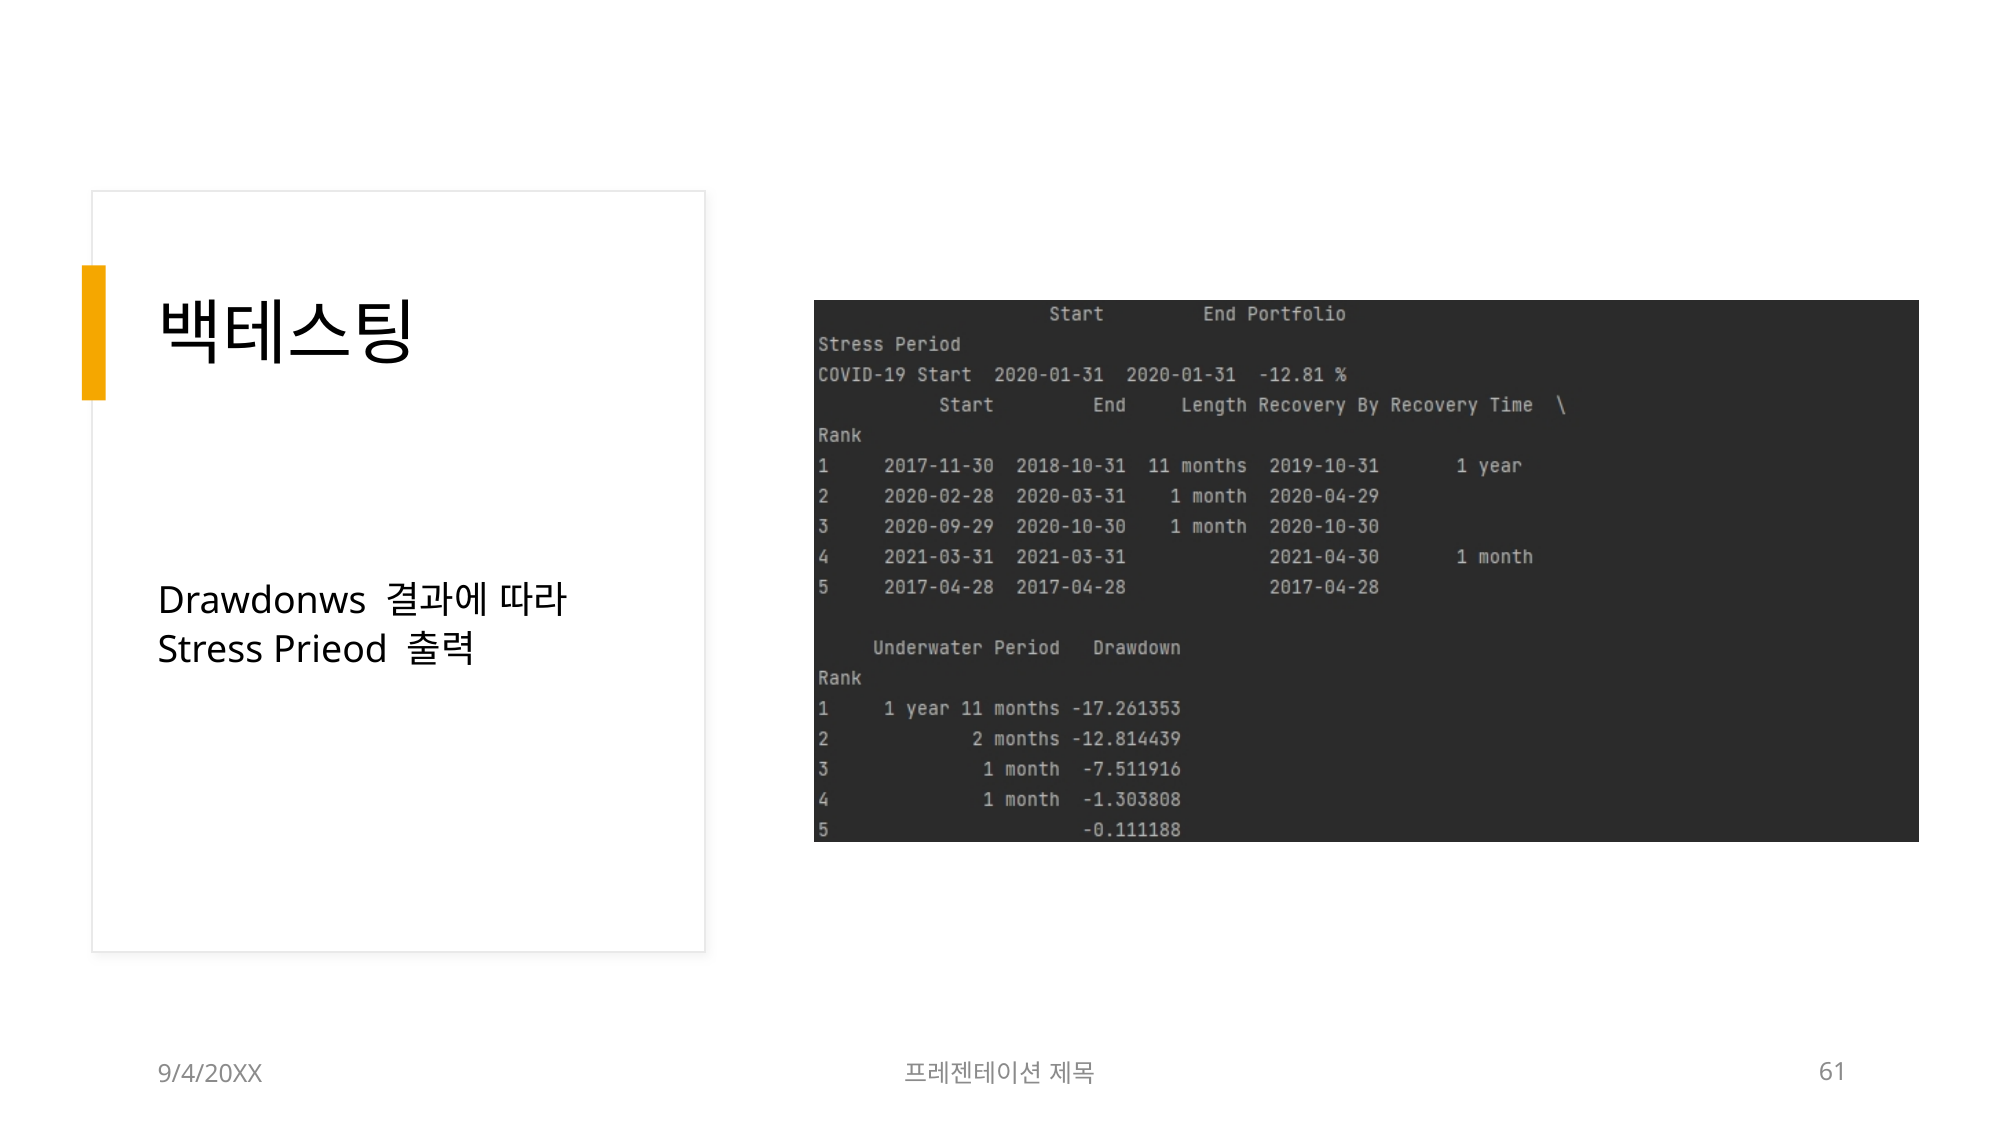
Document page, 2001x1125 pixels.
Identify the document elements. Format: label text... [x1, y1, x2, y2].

title 백테스팅 [142, 280, 651, 561]
list Drawdonws 결과에 따라 Stress Prieod 출력 [142, 563, 651, 902]
footer 프레젠테이션 제목 [662, 1042, 1338, 1103]
picture [814, 300, 1919, 842]
slide_number 61 [1412, 1042, 1863, 1103]
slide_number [142, 1042, 593, 1103]
